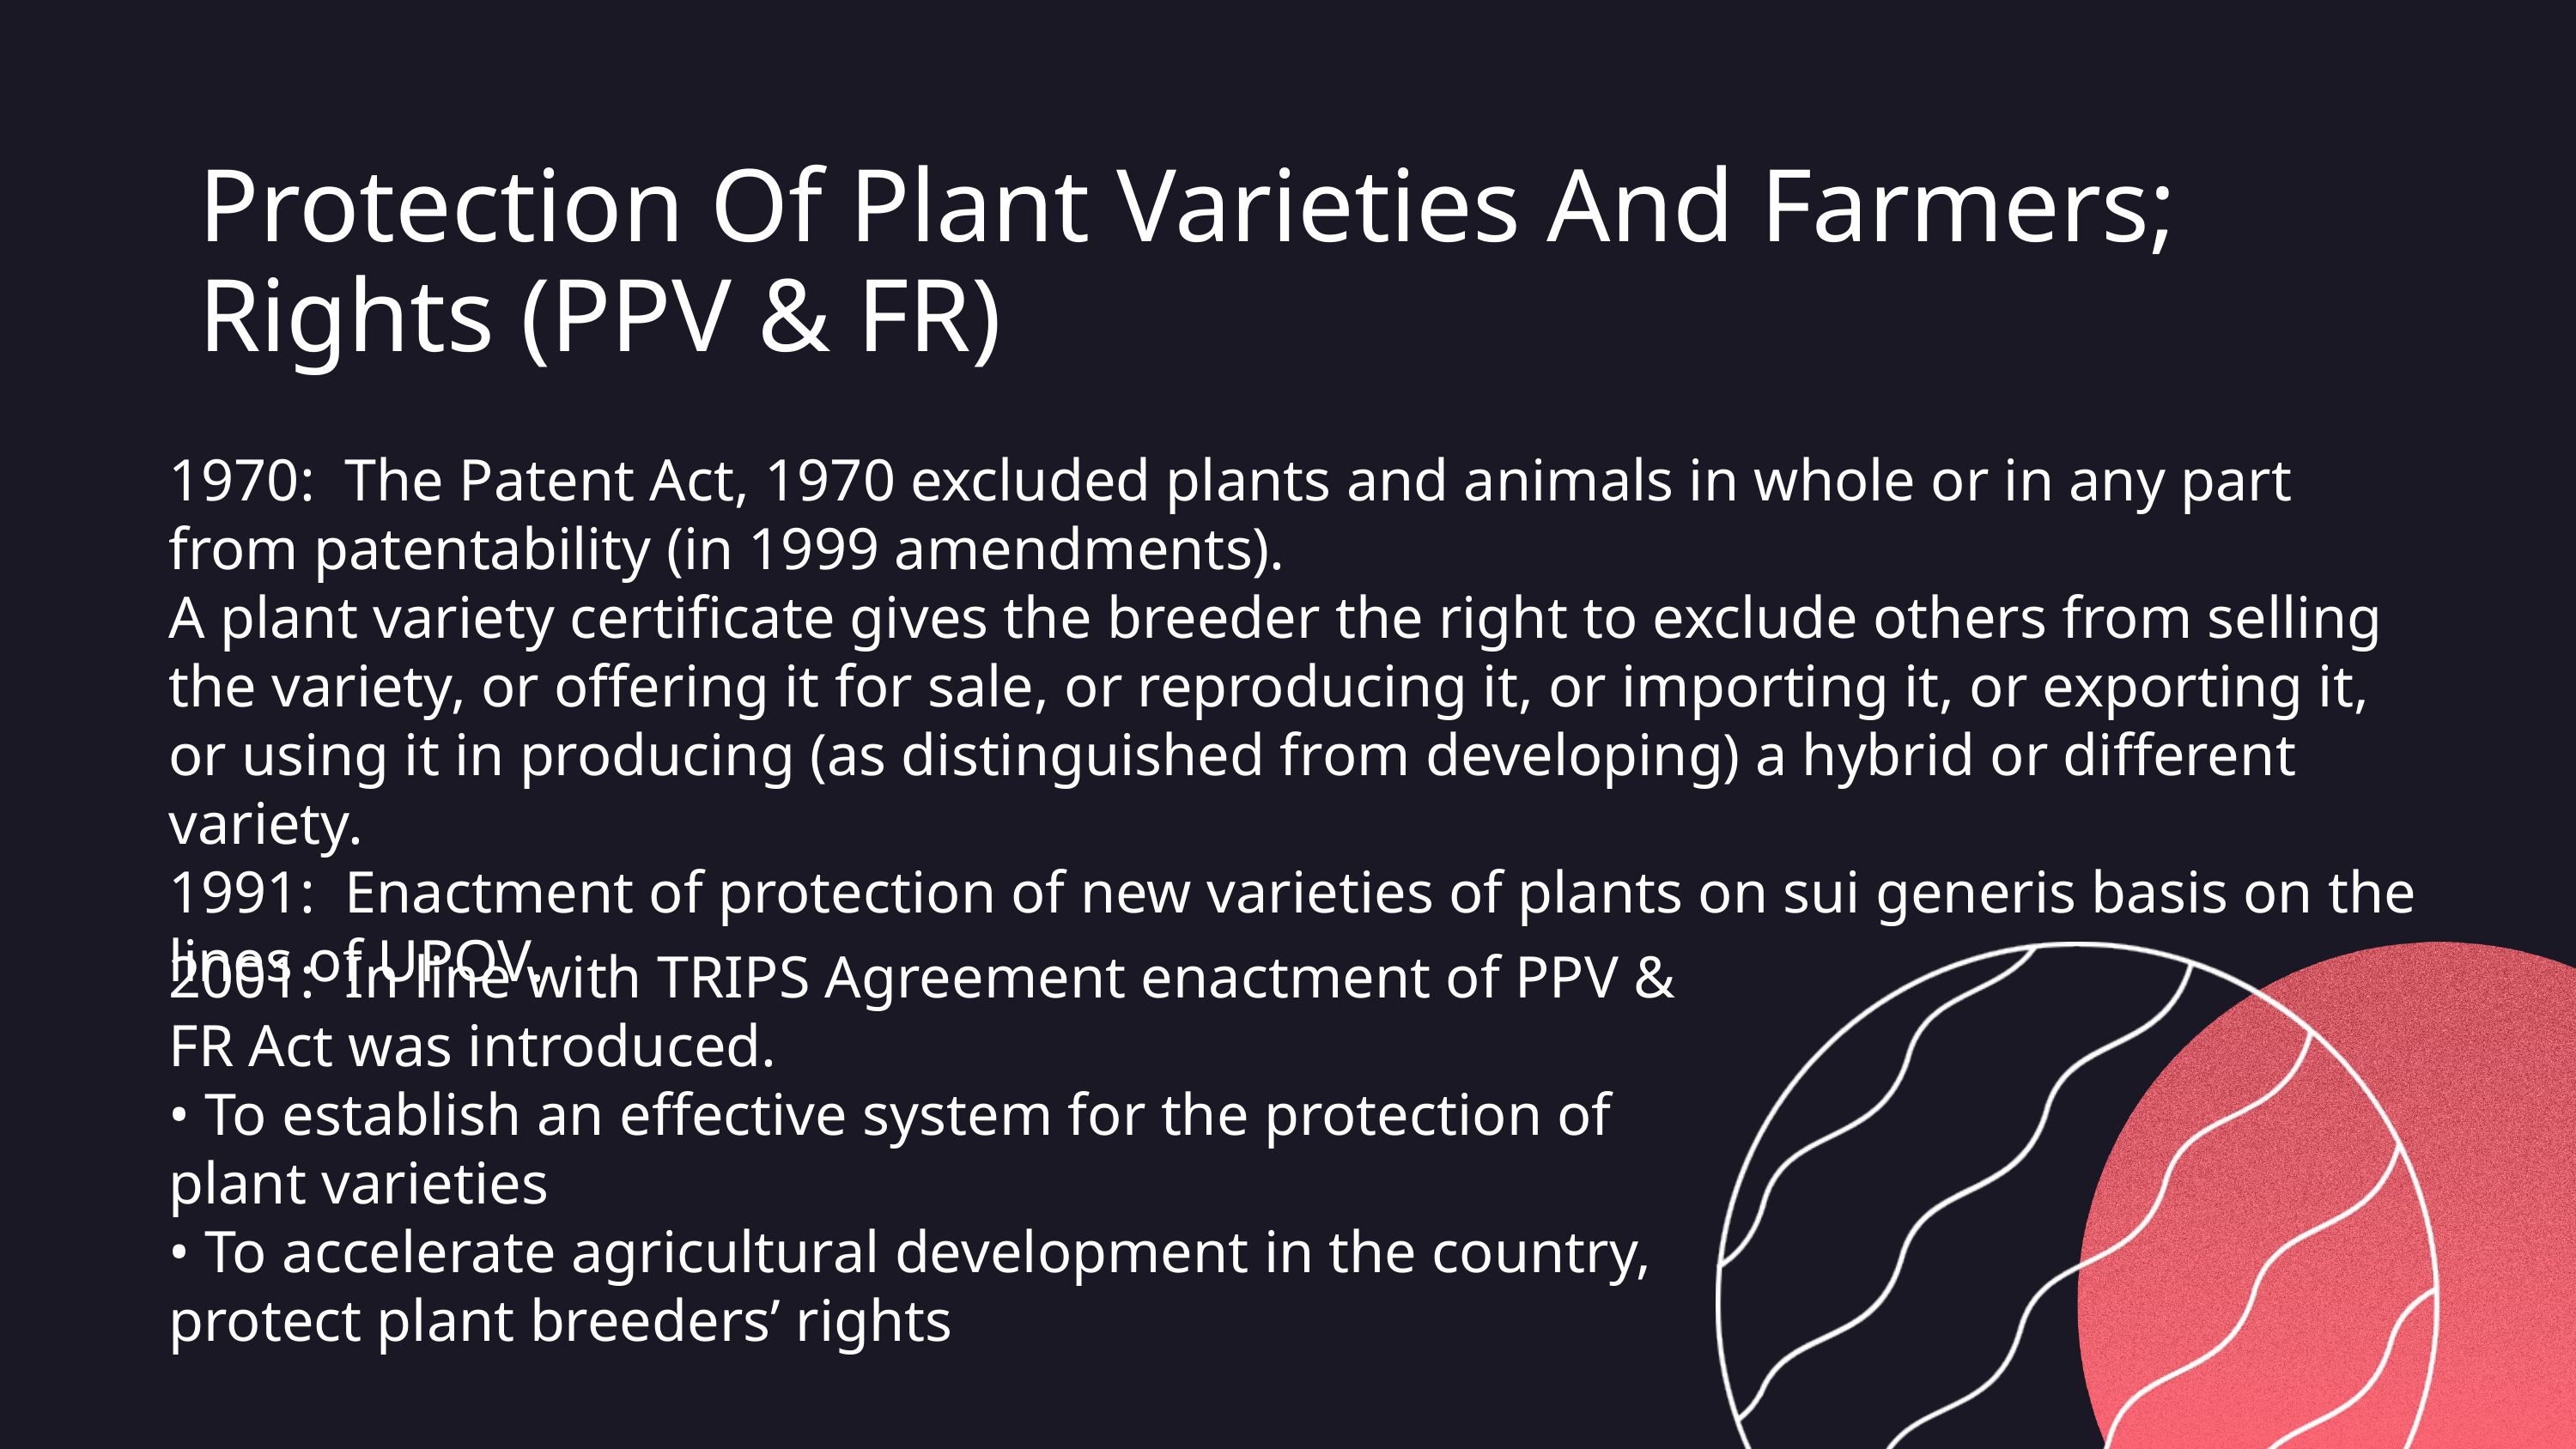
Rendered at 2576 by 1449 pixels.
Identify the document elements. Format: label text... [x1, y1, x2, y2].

text_box 2001: In line with TRIPS Agreement enactment of PPV & FR Act was introduced. • To establish an effective system for the protection of plant varieties • To accelerate agricultural development in the country, protect plant breeders’ rights [168, 940, 1716, 1353]
text_box Protection Of Plant Varieties And Farmers; Rights (PPV & FR) [198, 151, 2355, 373]
text_box 1970: The Patent Act, 1970 excluded plants and animals in whole or in any part from patentability (in 1999 amendments). A plant variety certificate gives the breeder the right to exclude others from selling the variety, or offering it for sale, or reproducing it, or importing it, or exporting it, or using it in producing (as distinguished from developing) a hybrid or different variety. 1991: Enactment of protection of new varieties of plants on sui generis basis on the lines of UPOV. [168, 444, 2432, 940]
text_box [1715, 941, 2576, 1449]
